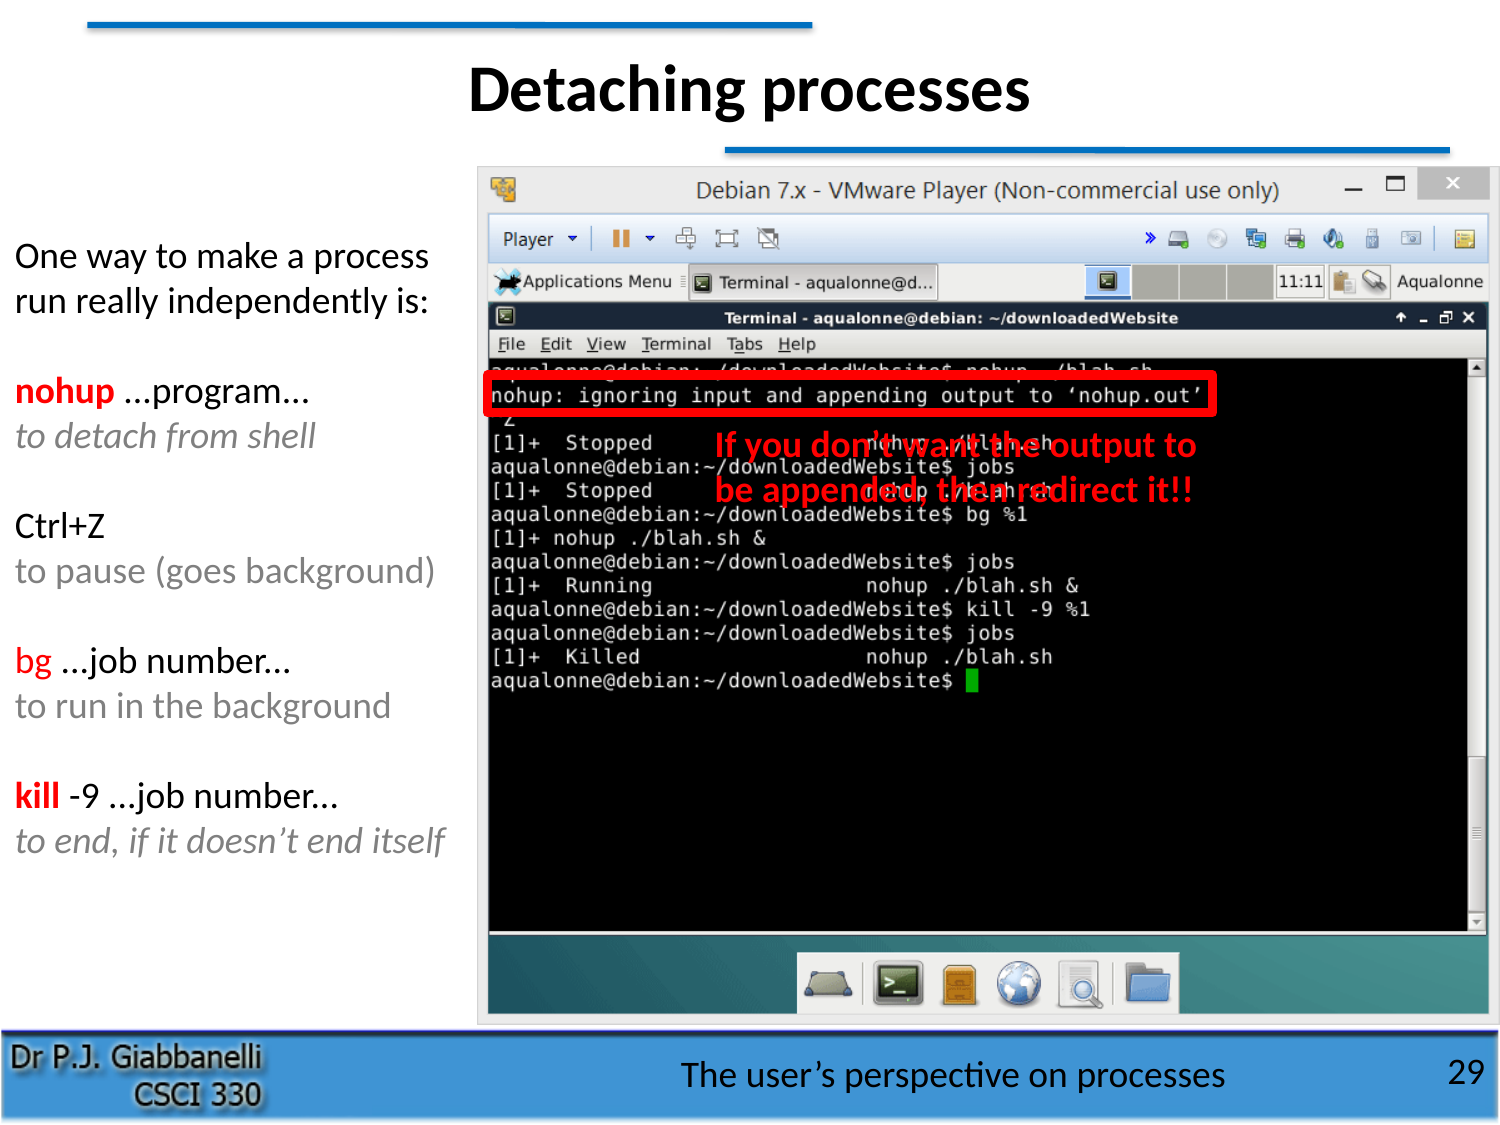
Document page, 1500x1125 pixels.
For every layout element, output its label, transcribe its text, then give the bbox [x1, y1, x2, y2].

picture [0, 165, 1500, 1125]
text_box Detaching processes [0, 37, 1500, 133]
text_box One way to make a process run really independently is: nohup ...program... to detach from shell Ctrl+Z to pause (goes background) bg ...job number... to run in the background kill -9 ...job number... to end, if it doesn’t end itself [0, 223, 470, 869]
